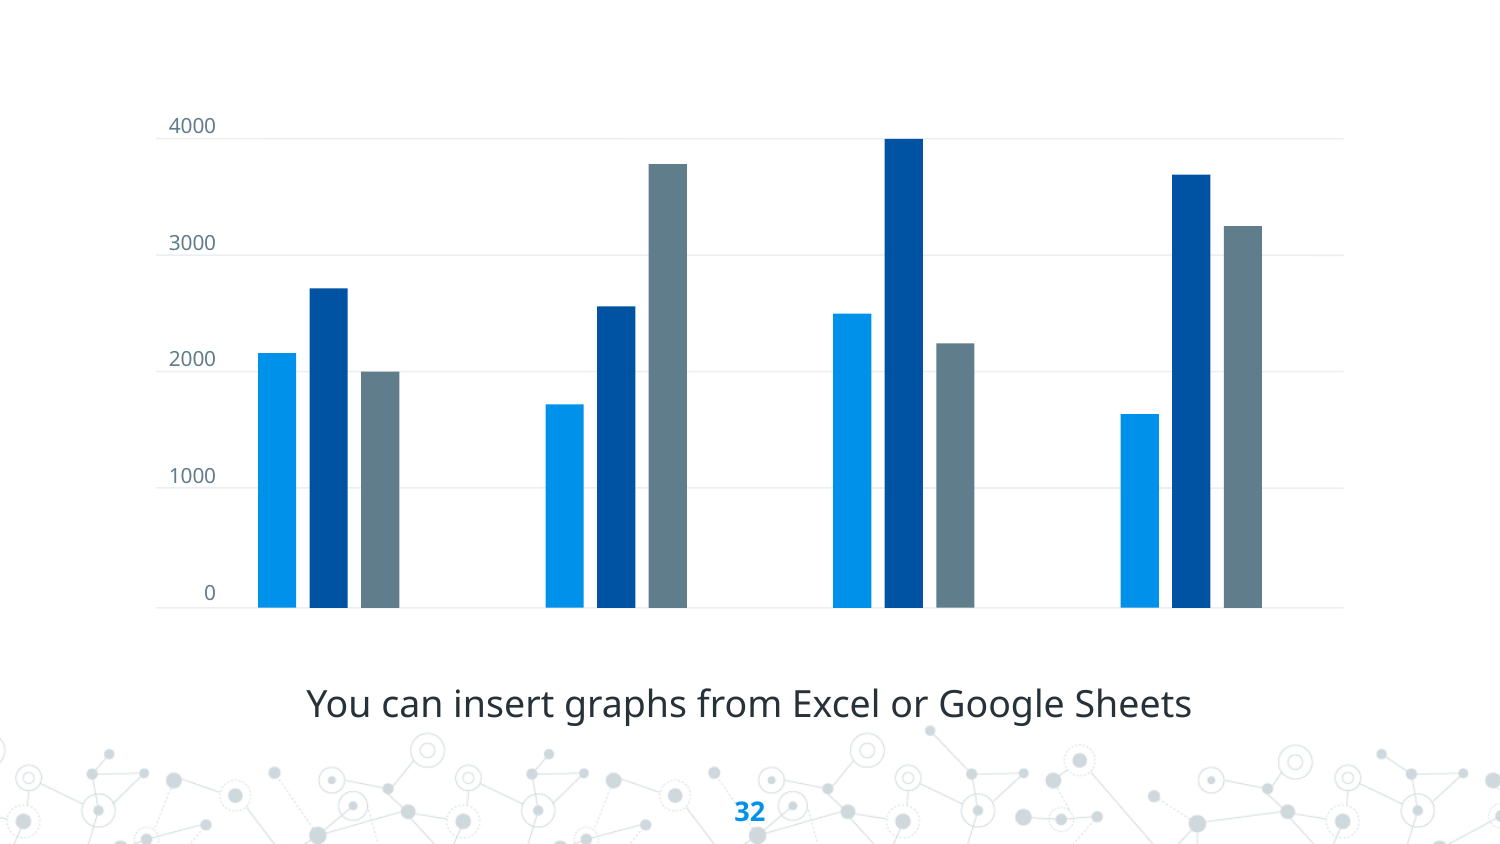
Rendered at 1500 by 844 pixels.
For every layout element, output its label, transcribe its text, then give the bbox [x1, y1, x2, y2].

picture [0, 0, 1500, 779]
text_box [545, 404, 584, 608]
text_box [1120, 414, 1159, 608]
text_box [1172, 174, 1211, 608]
text_box You can insert graphs from Excel or Google Sheets [74, 665, 1425, 726]
text_box [648, 164, 687, 608]
text_box [833, 313, 872, 608]
text_box [936, 343, 975, 608]
text_box [1223, 226, 1262, 608]
text_box <number> [0, 779, 1500, 844]
text_box 4000 3000 2000 1000 0 [156, 112, 216, 610]
text_box [258, 353, 297, 608]
text_box [361, 371, 400, 608]
text_box [597, 306, 636, 608]
text_box [309, 288, 348, 608]
text_box [884, 138, 923, 608]
